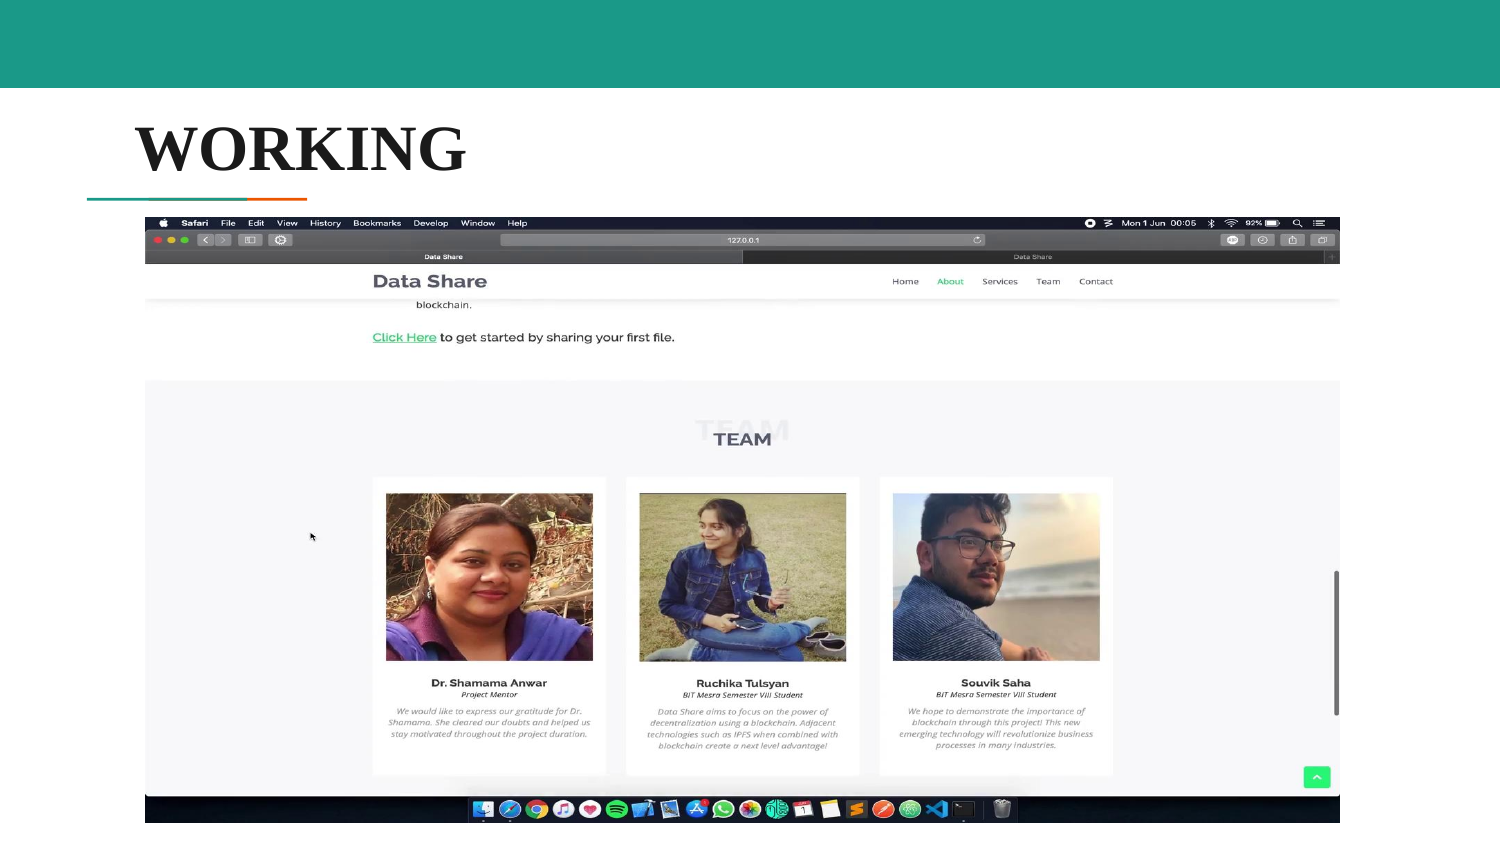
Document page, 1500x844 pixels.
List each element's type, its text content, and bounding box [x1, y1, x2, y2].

title WORKING [119, 91, 1381, 198]
picture [145, 217, 1340, 823]
